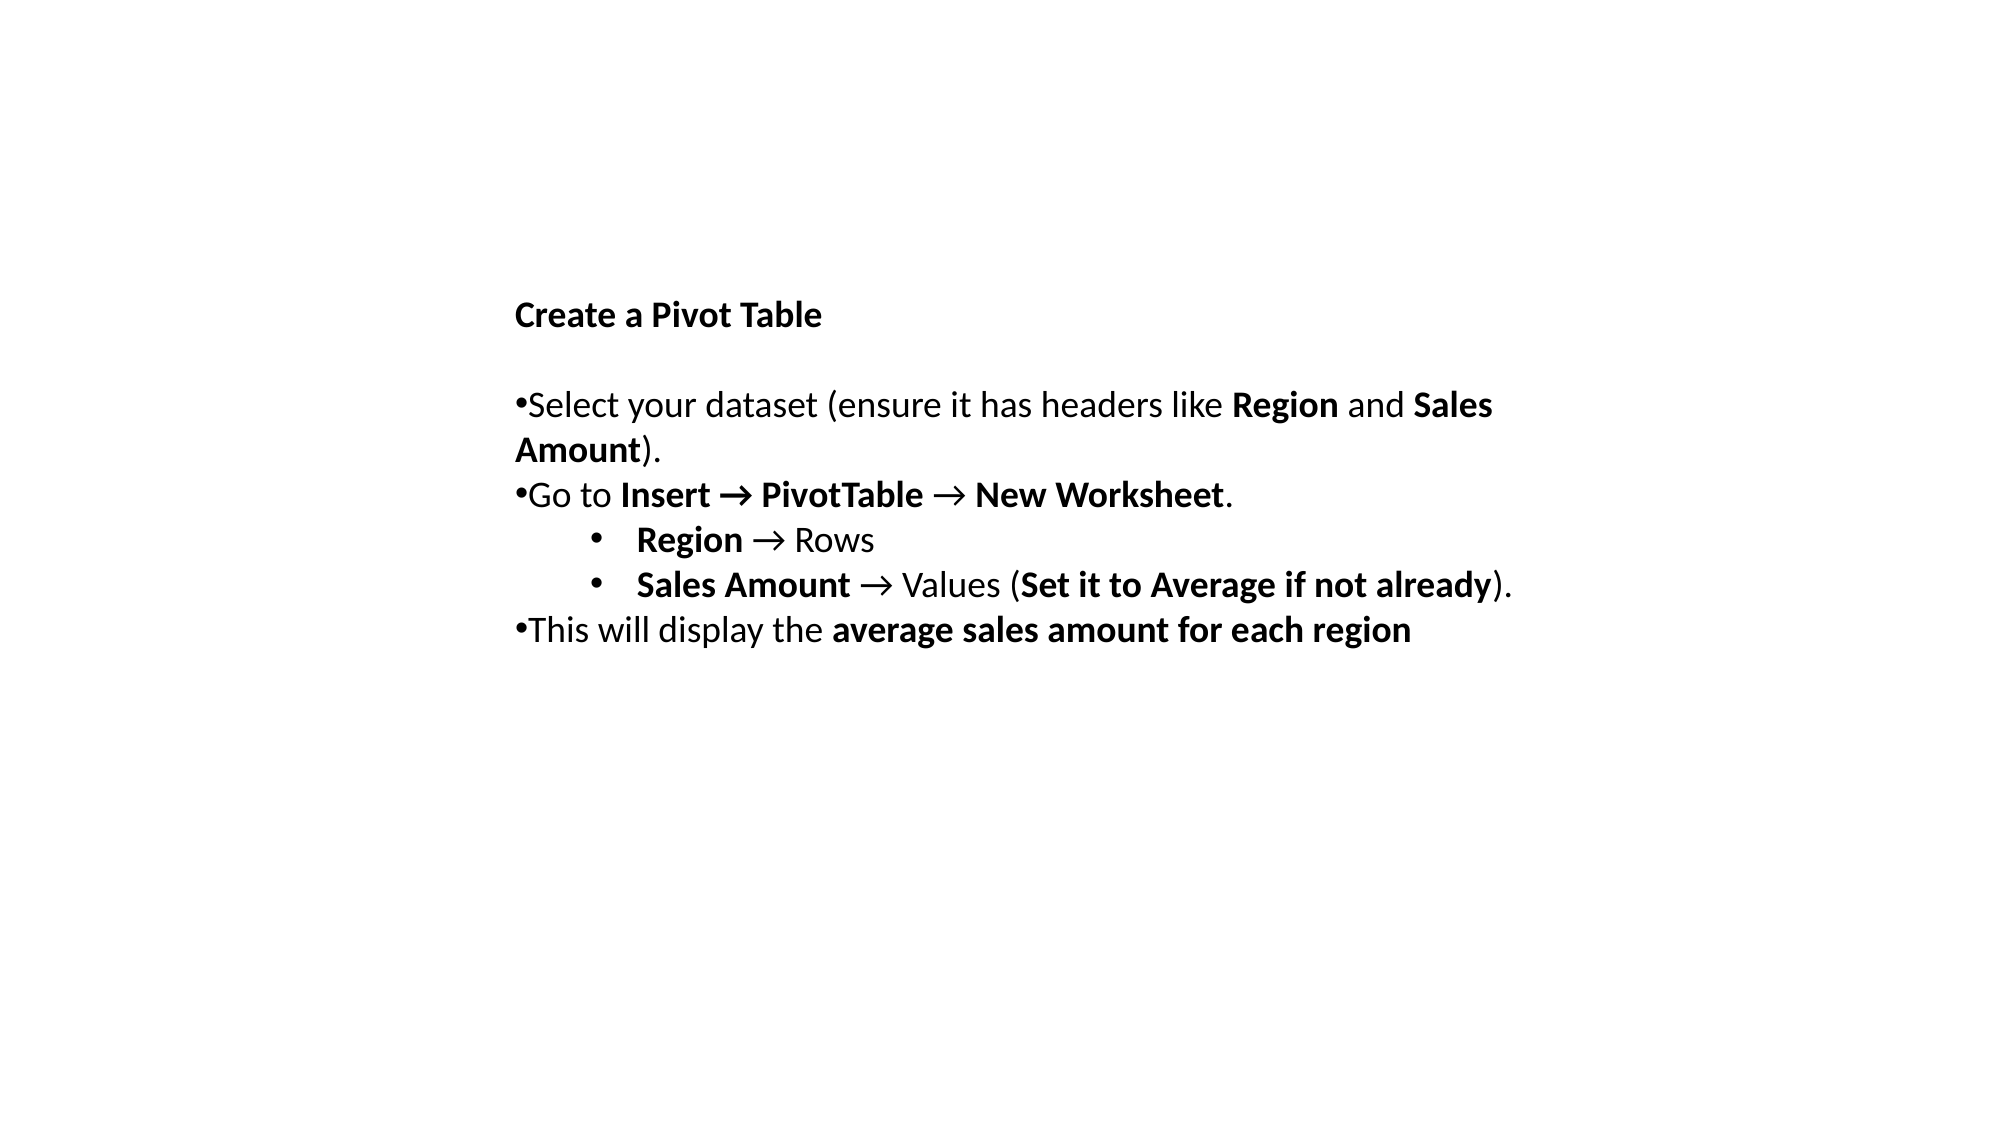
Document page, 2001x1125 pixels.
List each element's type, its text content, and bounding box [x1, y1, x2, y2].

text_box Create a Pivot Table Select your dataset (ensure it has headers like Region and Sales Amount). Go to Insert → PivotTable → New Worksheet. Region → Rows Sales Amount → Values (Set it to Average if not already). This will display the average sales amount for each region [500, 282, 1605, 658]
